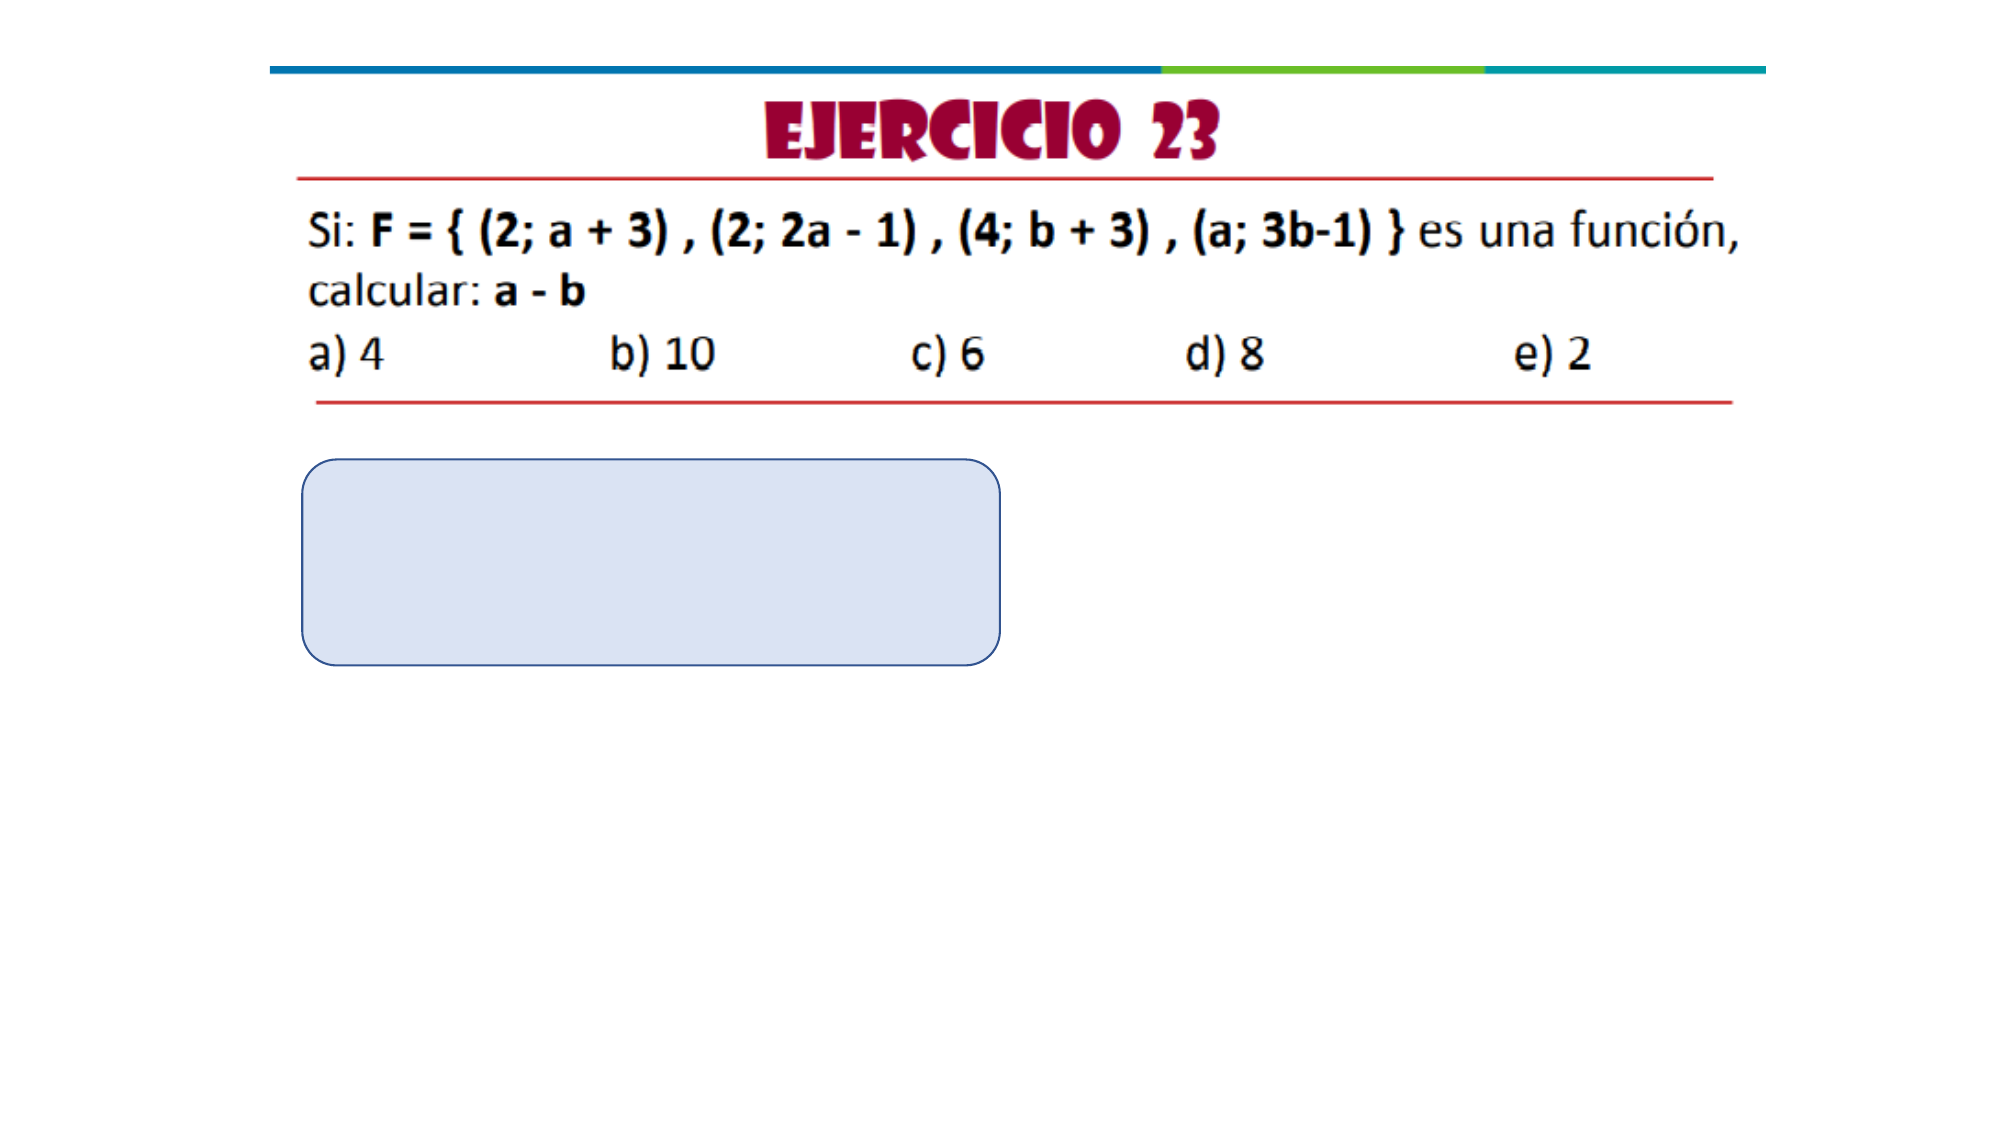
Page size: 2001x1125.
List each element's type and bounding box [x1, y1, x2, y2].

picture [269, 66, 1766, 1014]
